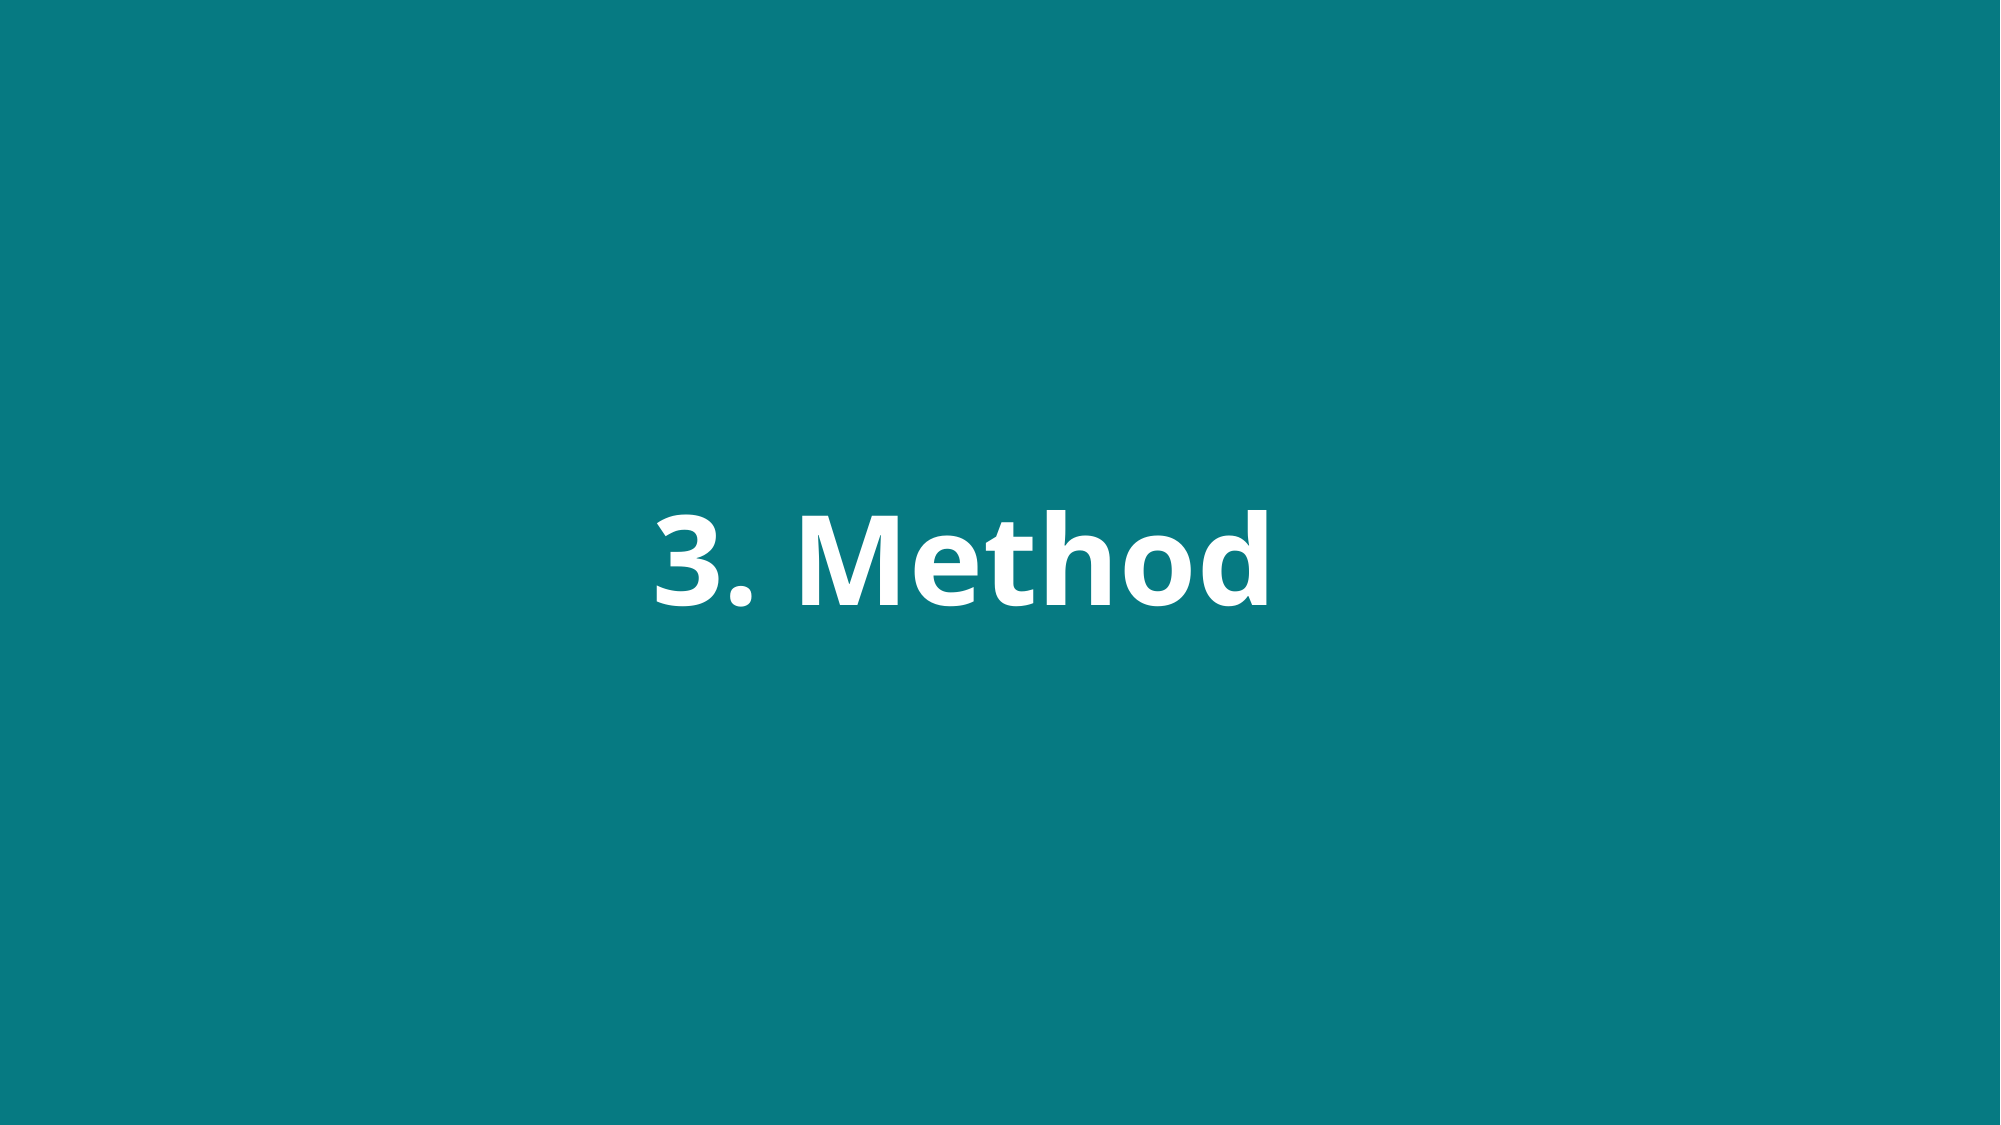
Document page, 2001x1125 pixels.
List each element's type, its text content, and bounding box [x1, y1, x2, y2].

text_box 3. Method [637, 473, 1292, 638]
text_box [0, 0, 2000, 1125]
